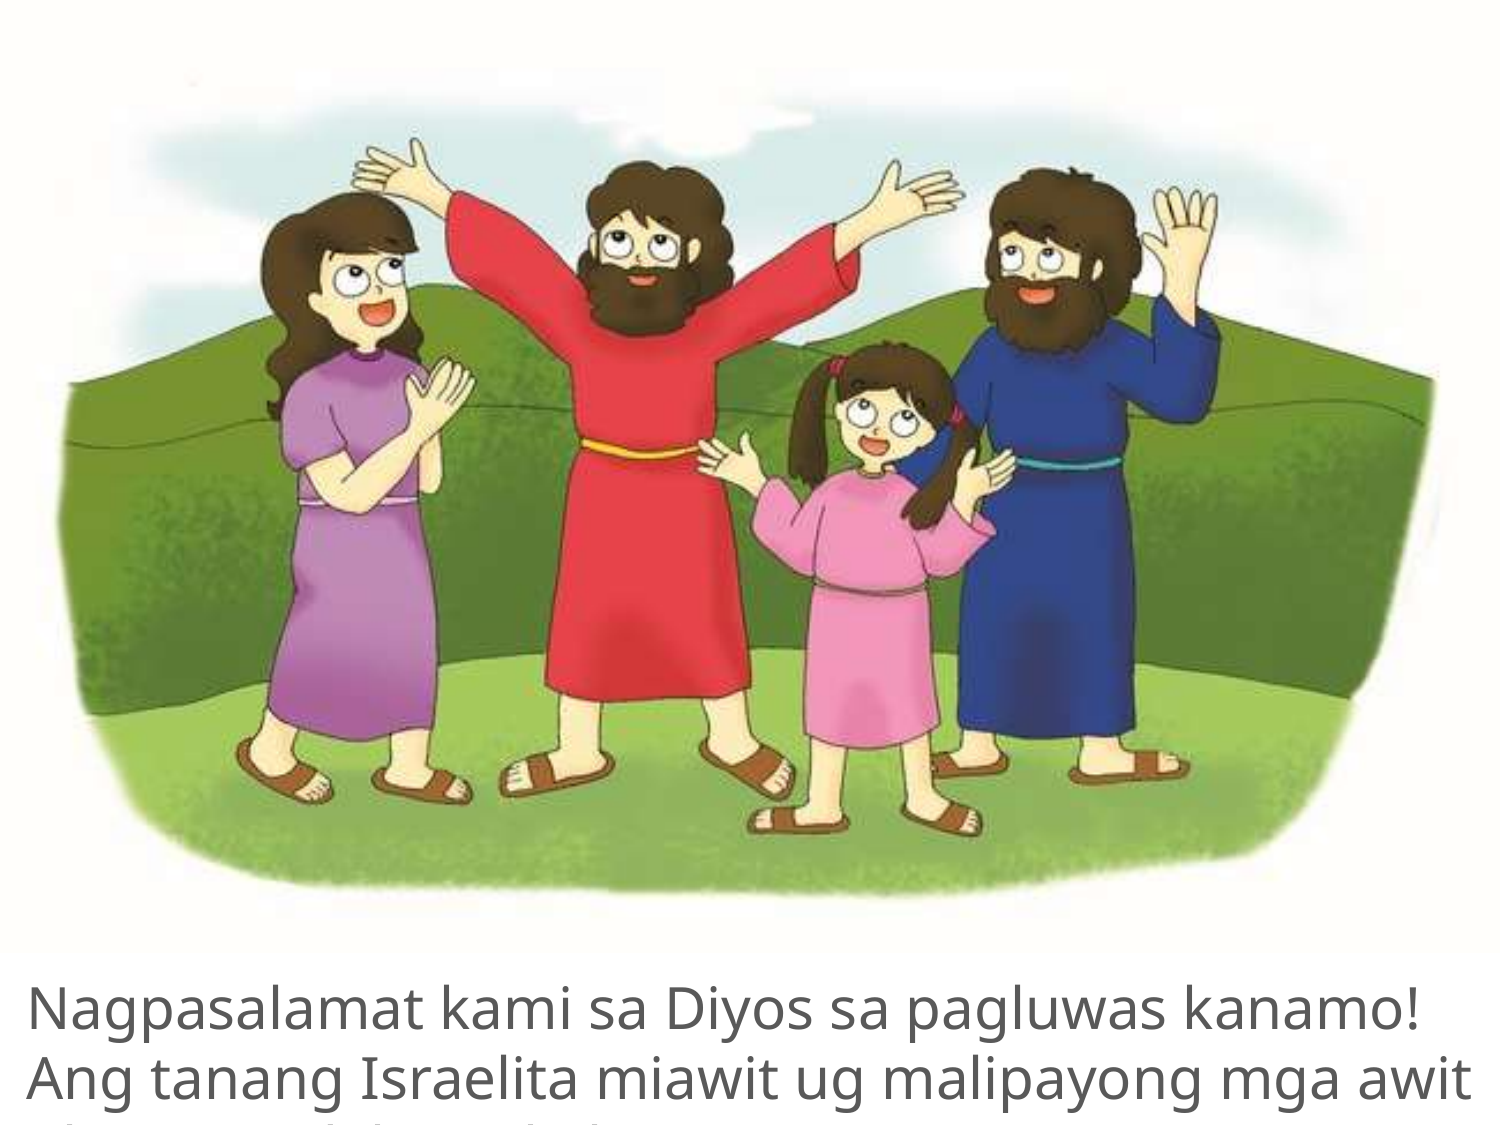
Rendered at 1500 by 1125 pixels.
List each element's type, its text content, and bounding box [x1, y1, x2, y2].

text_box Nagpasalamat kami sa Diyos sa pagluwas kanamo! Ang tanang Israelita miawit ug malipayong mga awit uban ang dakong kalipay. [11, 964, 1498, 1125]
picture [0, 0, 1500, 953]
